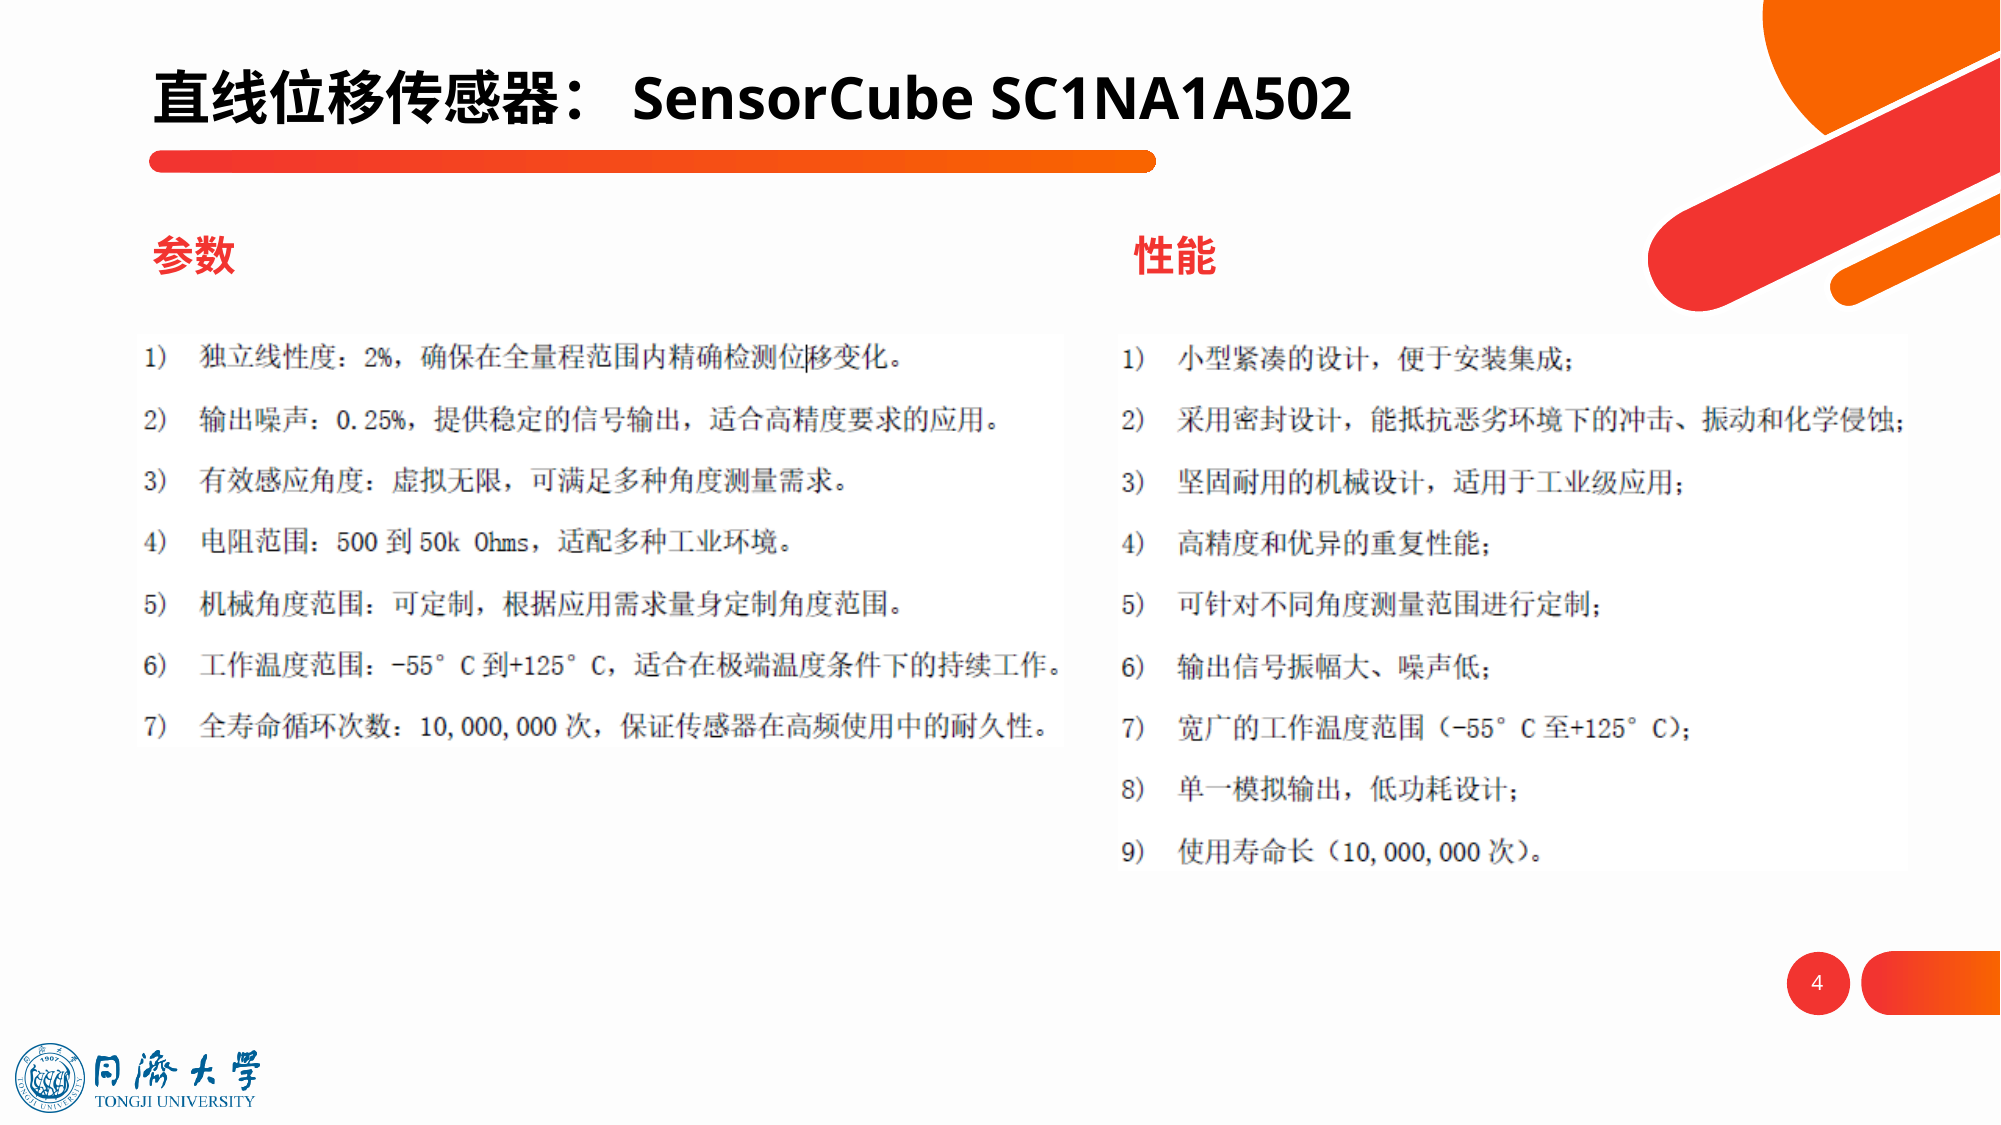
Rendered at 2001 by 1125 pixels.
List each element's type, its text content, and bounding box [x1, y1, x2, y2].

picture [137, 334, 1064, 747]
picture [1118, 334, 1908, 871]
text_box 参数 [137, 227, 923, 288]
picture [15, 1043, 85, 1113]
text_box 性能 [1118, 227, 1781, 288]
picture [95, 1050, 260, 1107]
title 直线位移传感器：SensorCube SC1NA1A502 [137, 0, 1623, 203]
slide_number 4 [1772, 871, 1863, 1125]
